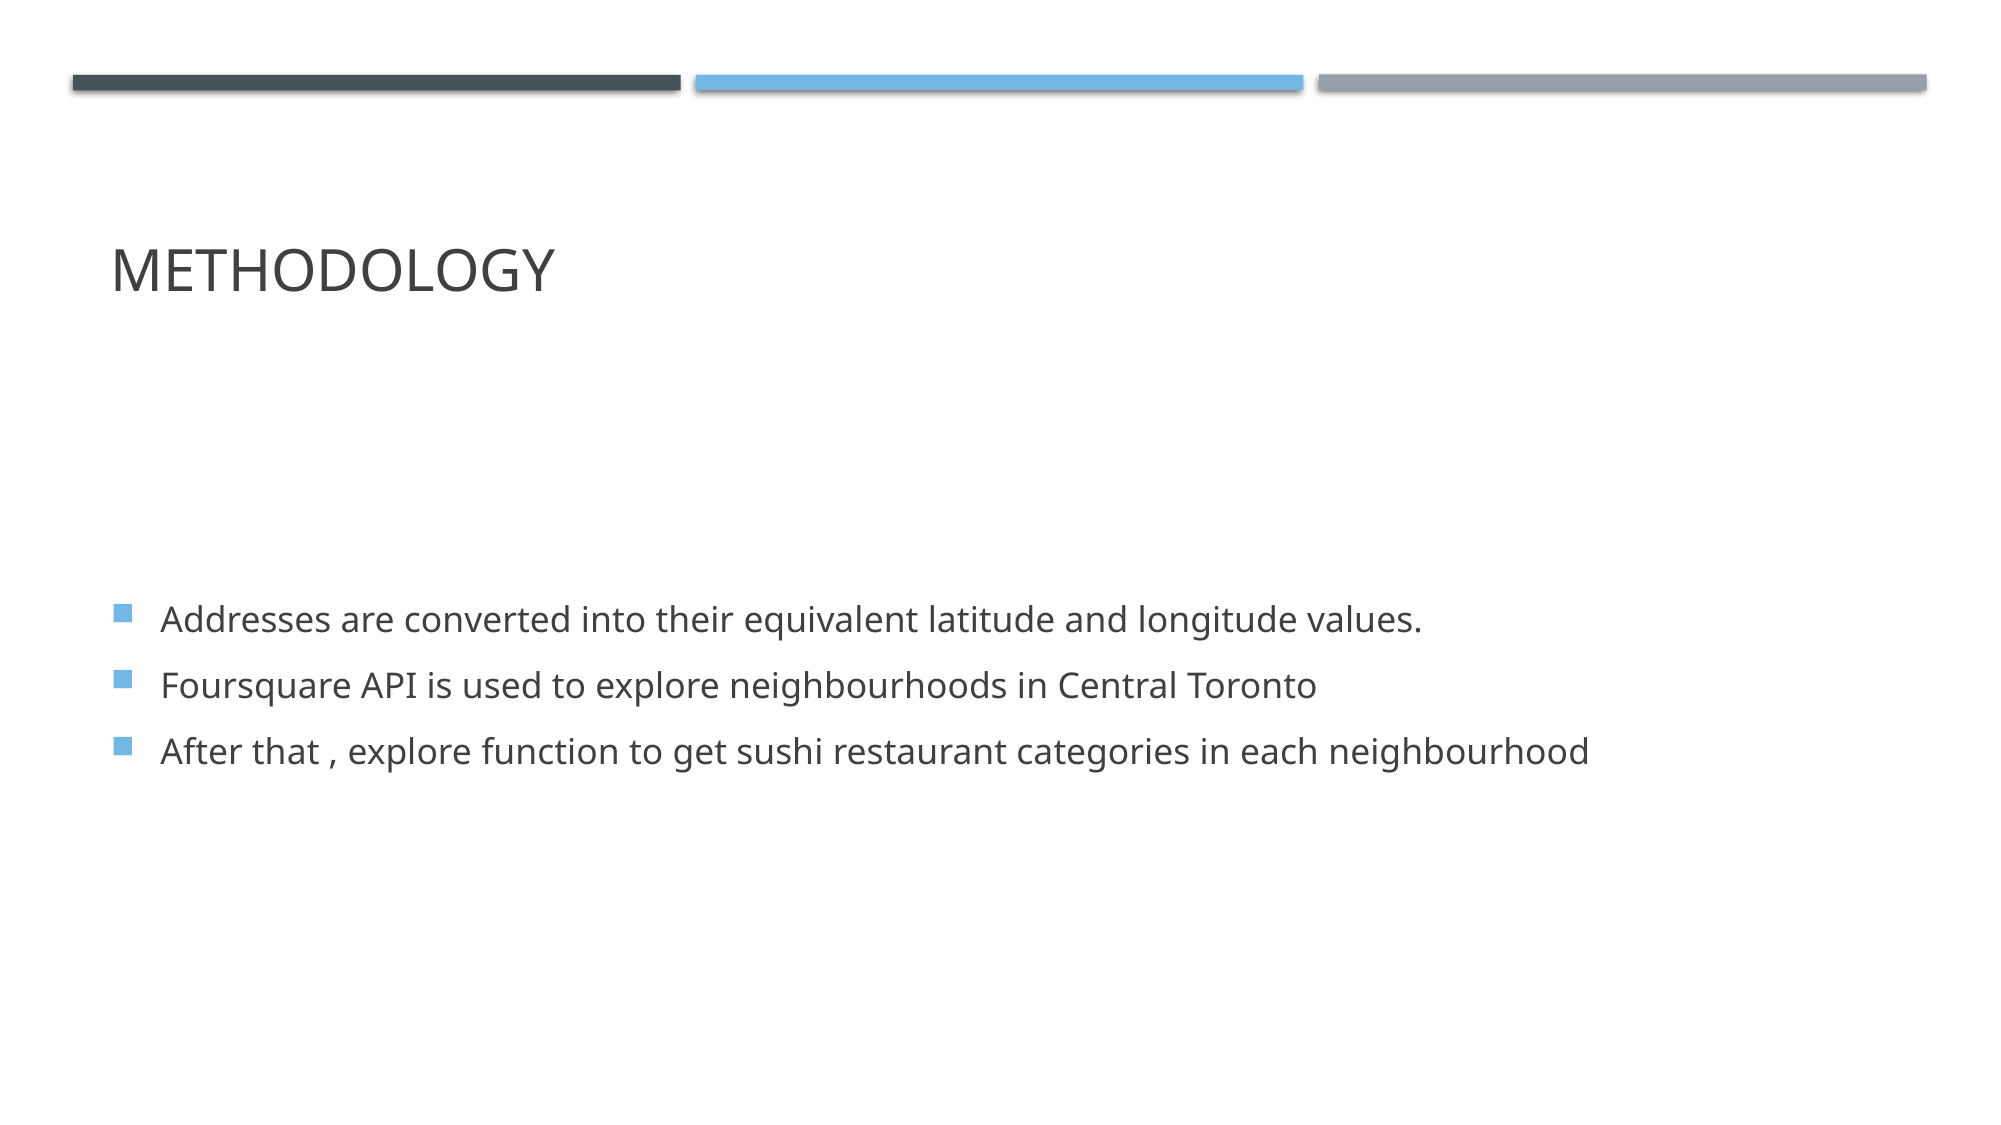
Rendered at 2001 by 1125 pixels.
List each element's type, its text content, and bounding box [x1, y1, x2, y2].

title Methodology [95, 115, 1905, 311]
list Addresses are converted into their equivalent latitude and longitude values. Foursquare API is used to explore neighbourhoods in Central Toronto After that , explore function to get sushi restaurant categories in each neighbourhood [95, 383, 1905, 981]
